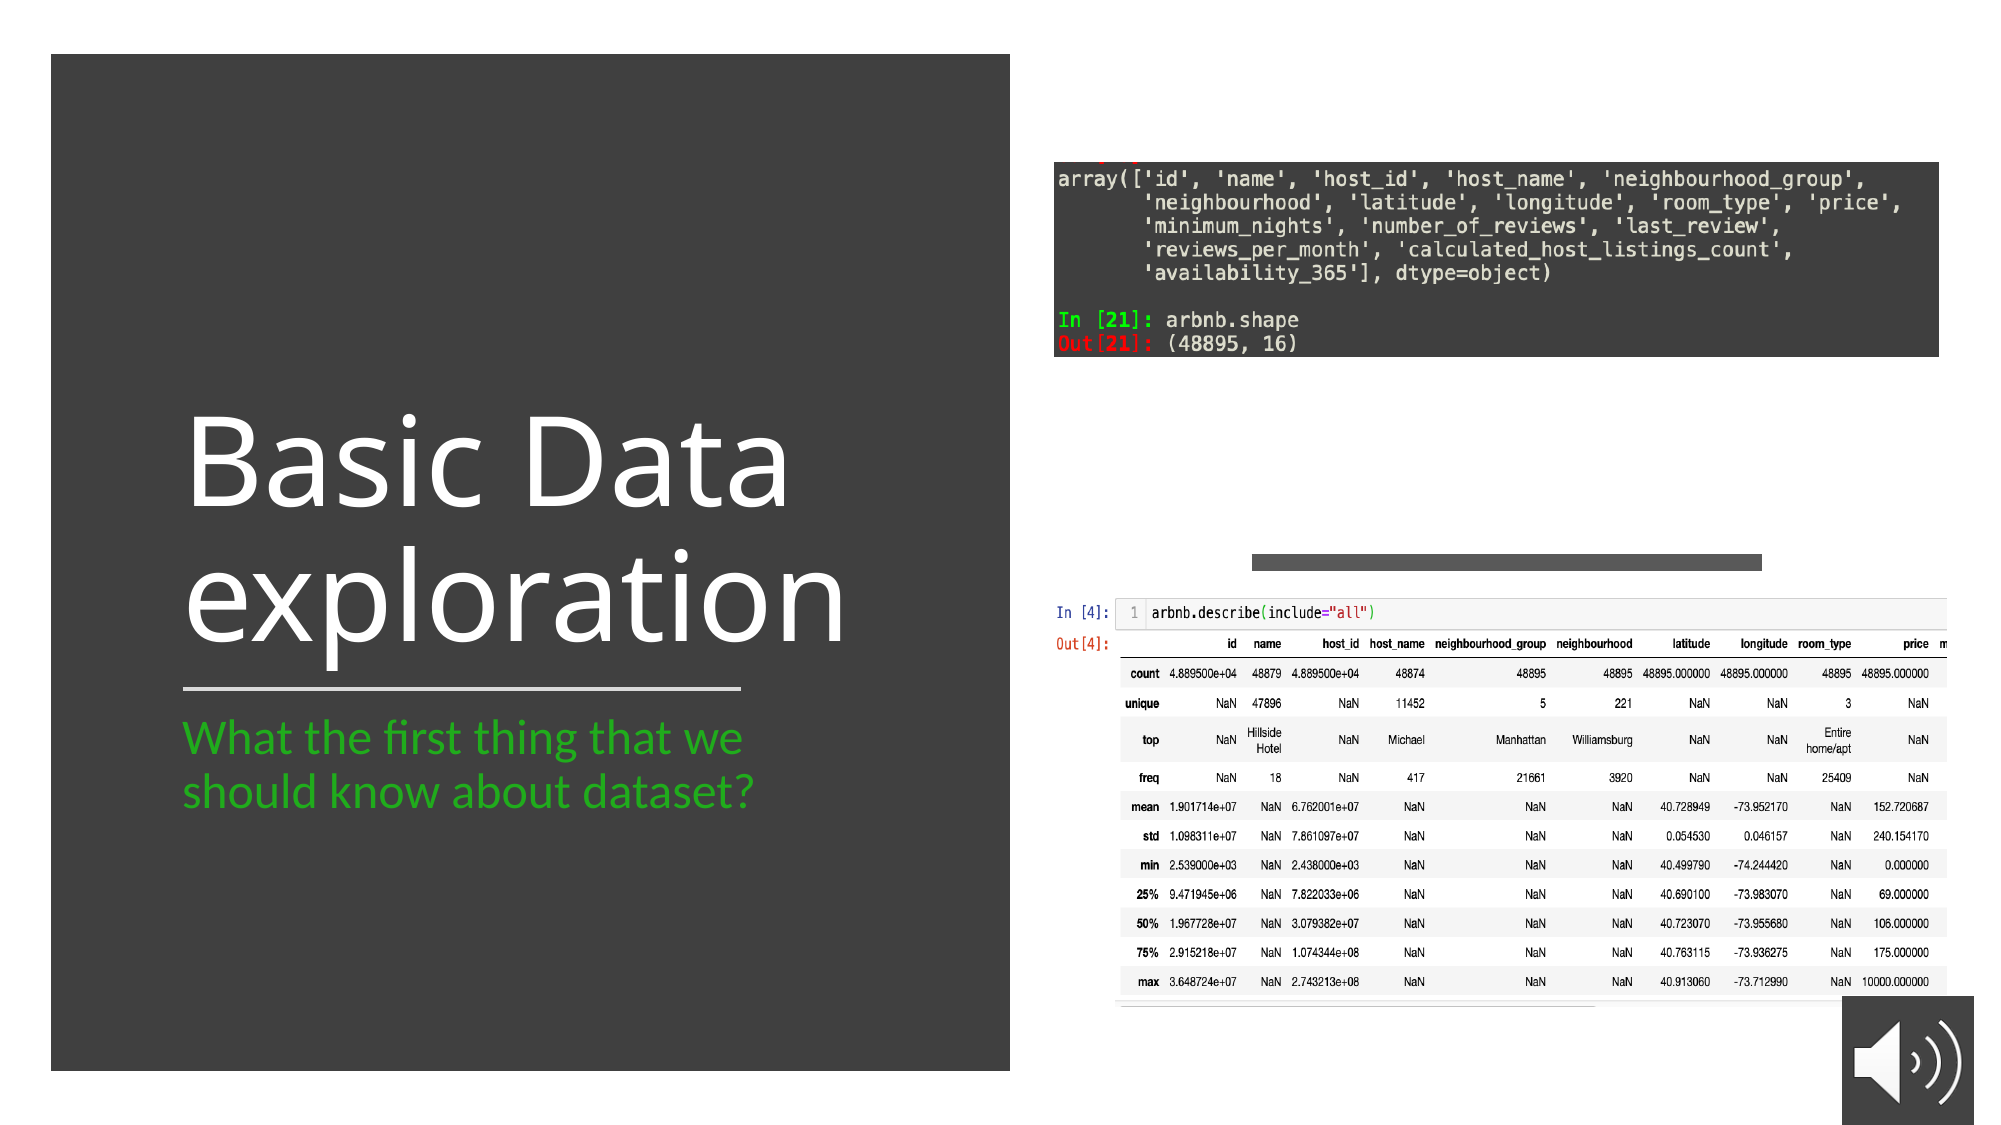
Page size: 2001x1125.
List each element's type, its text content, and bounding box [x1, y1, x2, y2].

picture [1046, 593, 1975, 1125]
title Basic Data exploration [167, 172, 899, 677]
text_box [61, 64, 1001, 1061]
picture [1054, 162, 1939, 357]
subtitle What the first thing that we should know about dataset? [167, 704, 899, 953]
